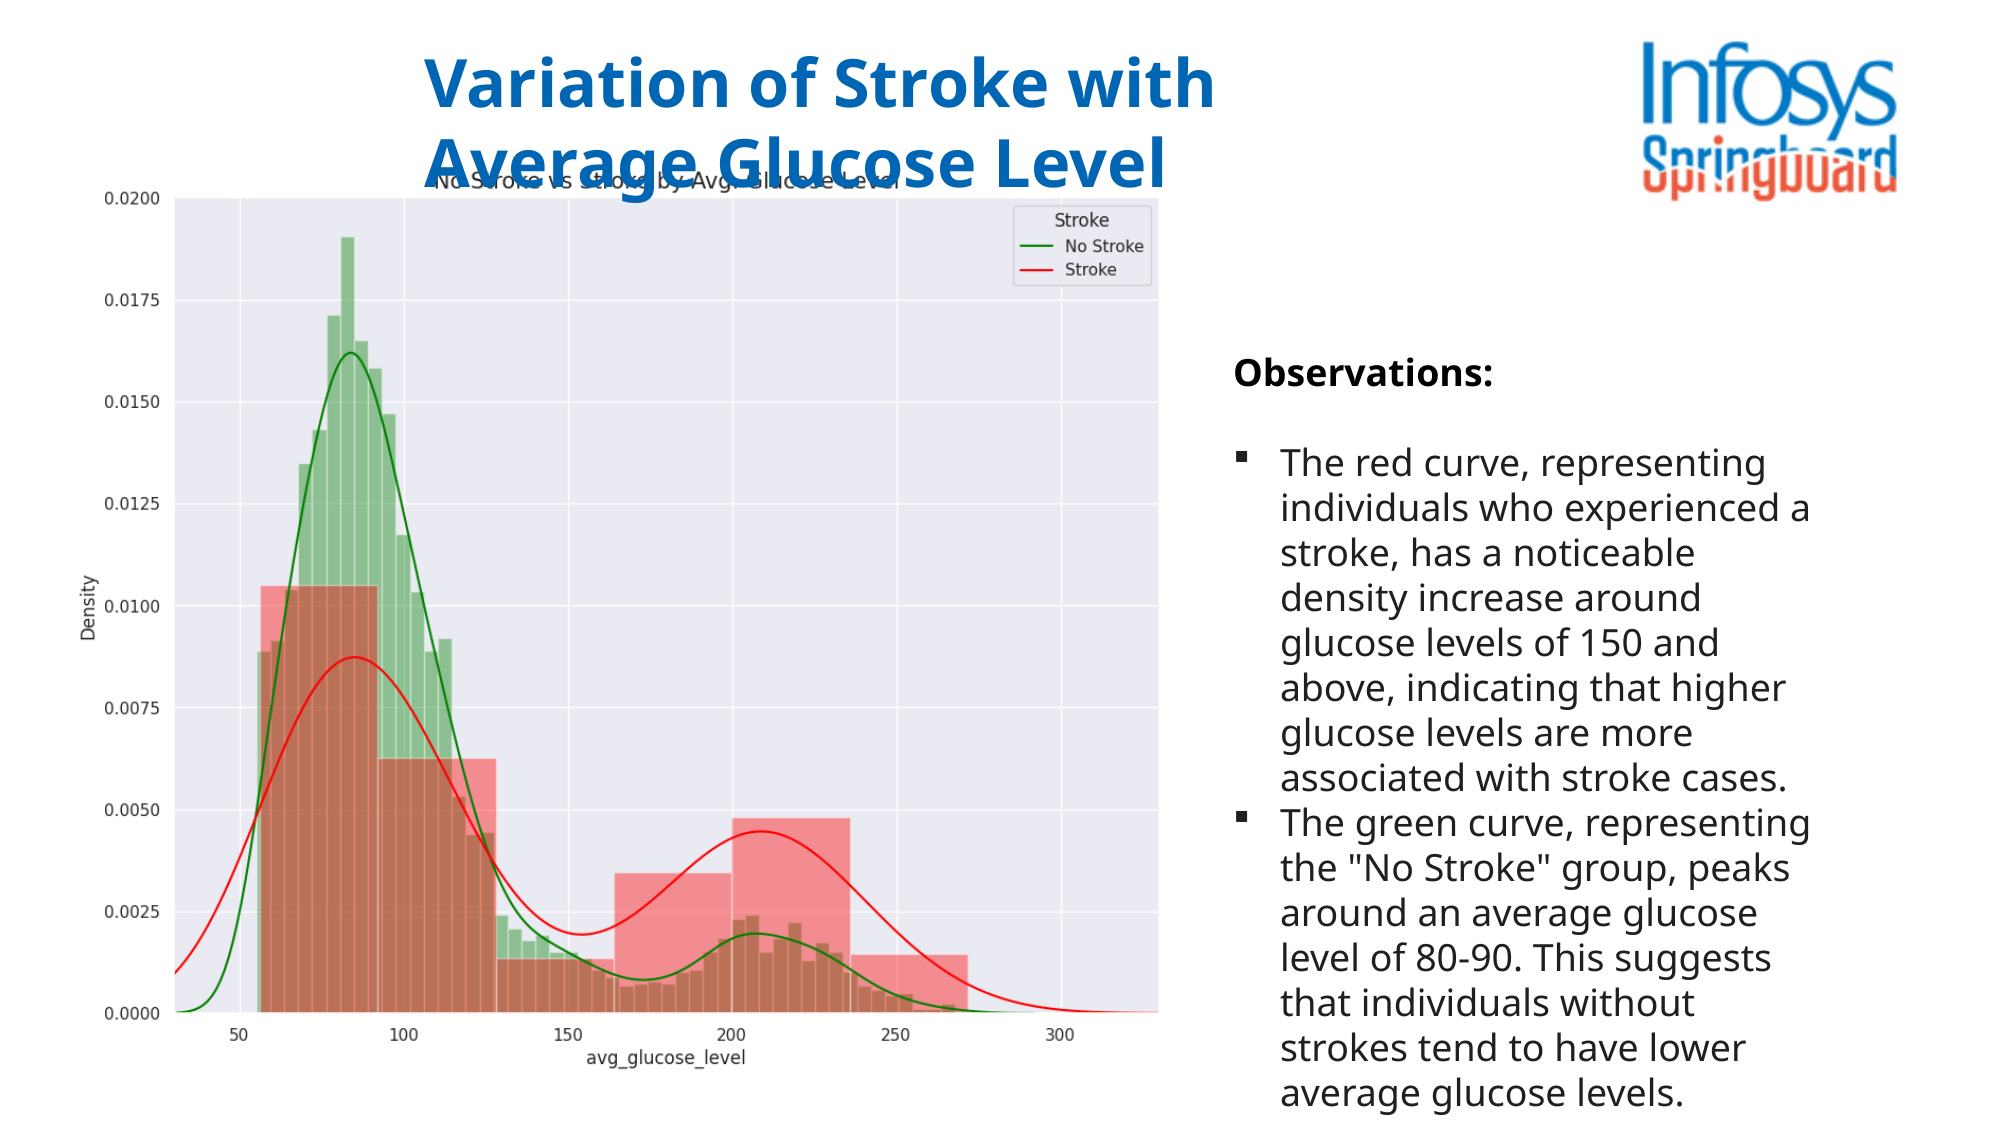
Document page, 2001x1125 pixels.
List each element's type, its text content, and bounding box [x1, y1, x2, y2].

text_box Variation of Stroke with Average Glucose Level [410, 33, 1510, 209]
text_box Observations: The red curve, representing individuals who experienced a stroke, has a noticeable density increase around glucose levels of 150 and above, indicating that higher glucose levels are more associated with stroke cases. The green curve, representing the "No Stroke" group, peaks around an average glucose level of 80-90. This suggests that individuals without strokes tend to have lower average glucose levels. [1218, 341, 1839, 1121]
picture [68, 161, 1169, 1079]
picture [1558, 0, 1986, 241]
